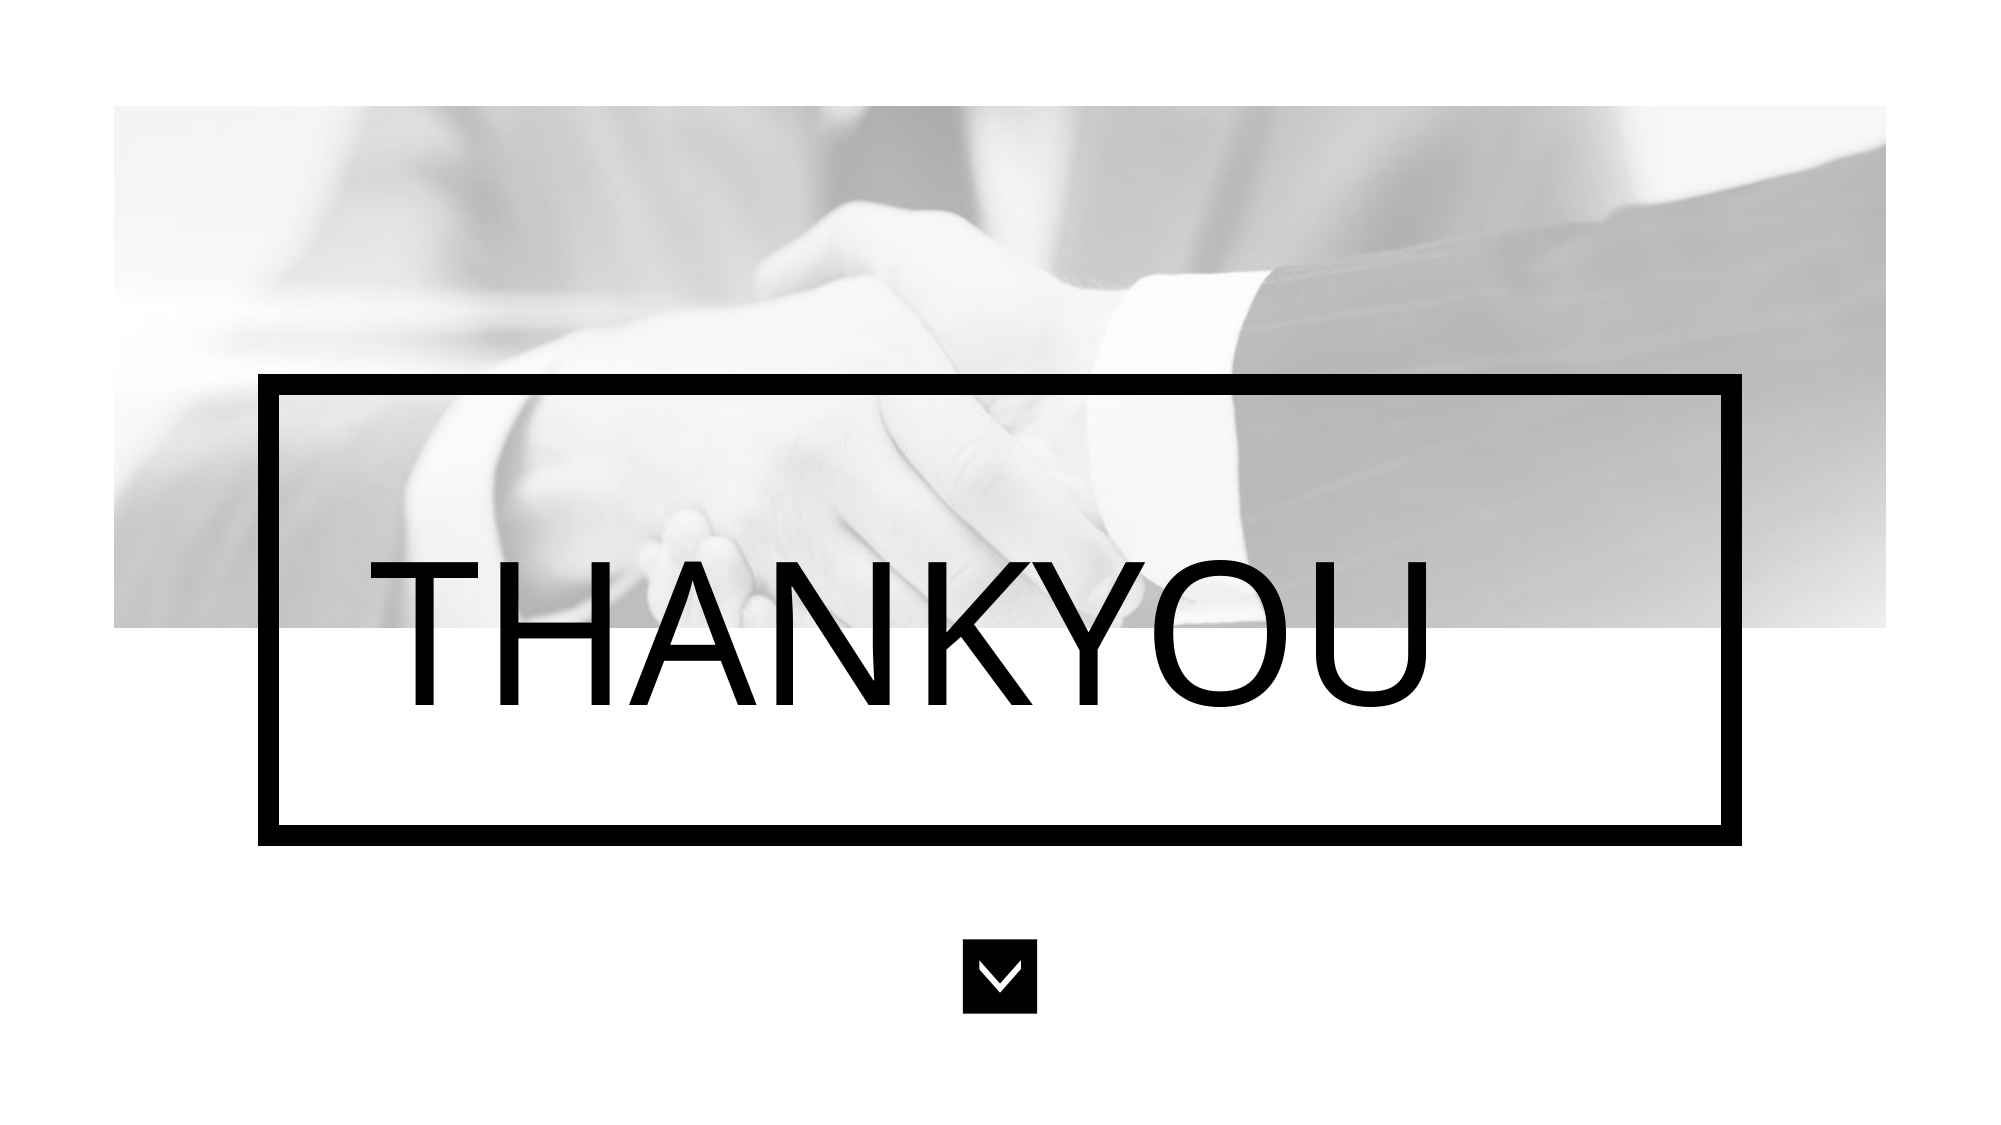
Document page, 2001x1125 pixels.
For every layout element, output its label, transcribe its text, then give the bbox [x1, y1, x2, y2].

text_box [268, 628, 1732, 836]
picture [113, 106, 1886, 628]
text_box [962, 939, 1038, 1014]
text_box THANKYOU [355, 628, 1645, 754]
